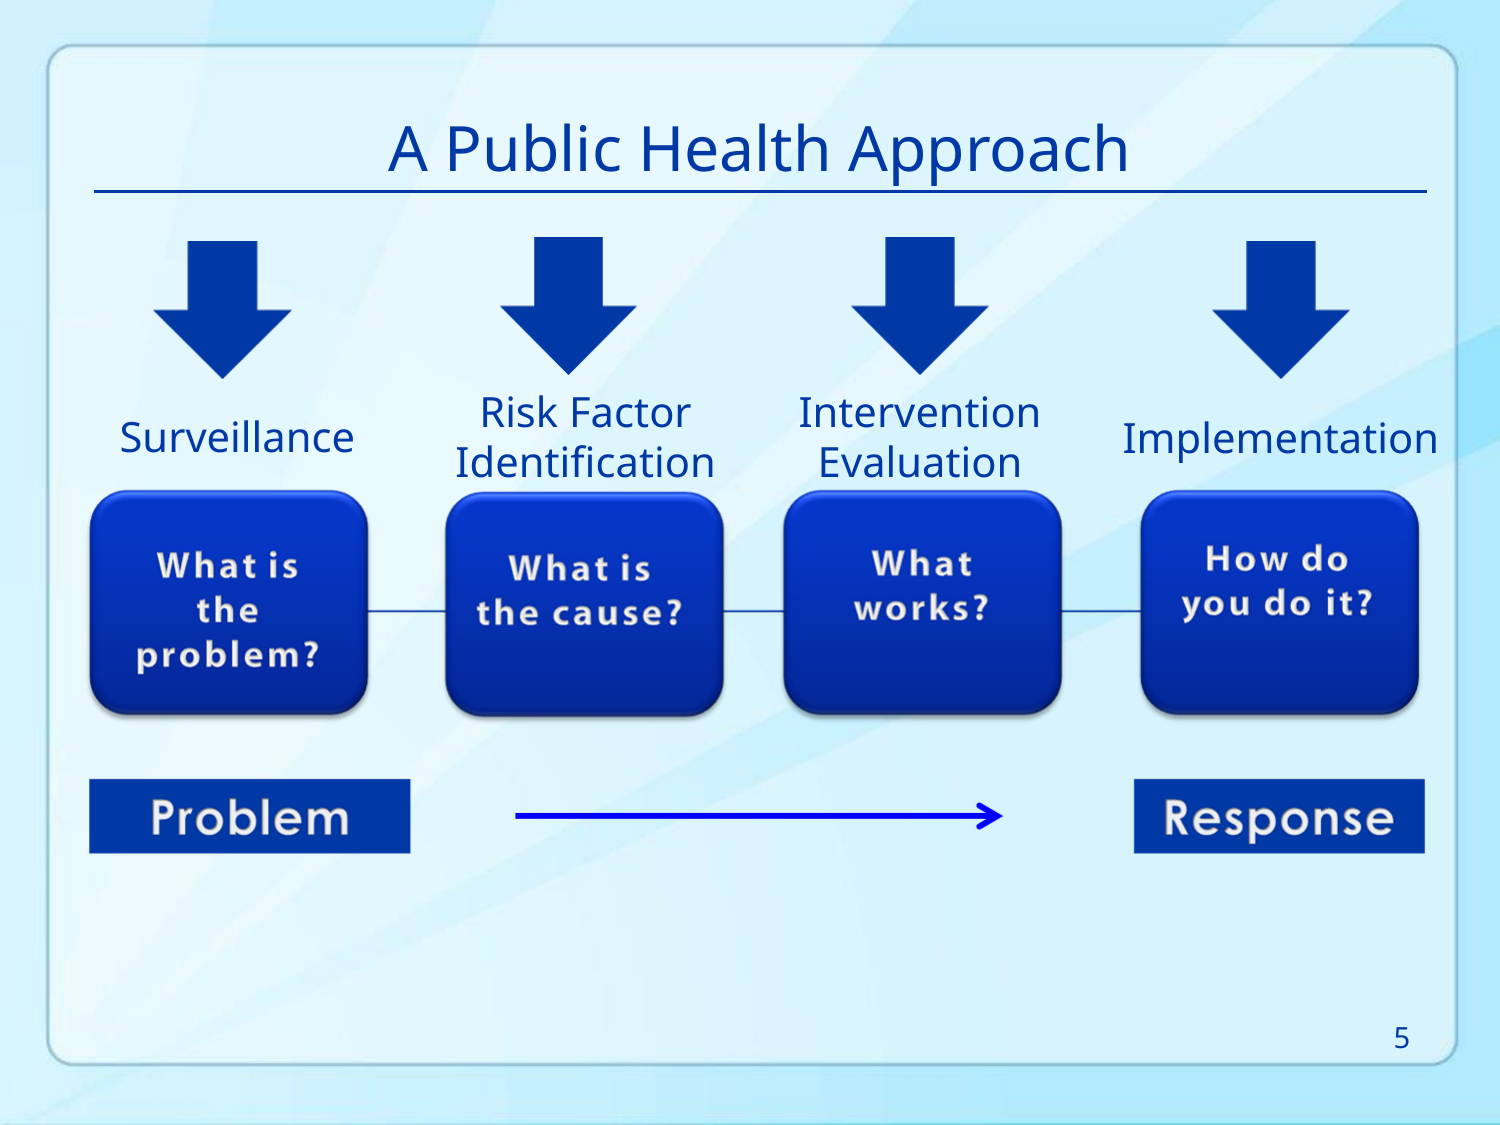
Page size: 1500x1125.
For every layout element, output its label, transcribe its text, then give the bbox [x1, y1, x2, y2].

text_box Intervention Evaluation [776, 378, 1064, 480]
text_box Risk Factor Identification [429, 378, 742, 480]
picture [499, 237, 638, 375]
text_box [0, 0, 1500, 1125]
text_box Implementation [1100, 404, 1462, 470]
text_box Surveillance [93, 403, 382, 469]
picture [1211, 241, 1350, 380]
picture [153, 240, 292, 379]
picture [851, 237, 989, 375]
text_box 5 [1074, 1012, 1425, 1073]
text_box A Public Health Approach [291, 83, 1230, 190]
picture [56, 481, 1462, 875]
